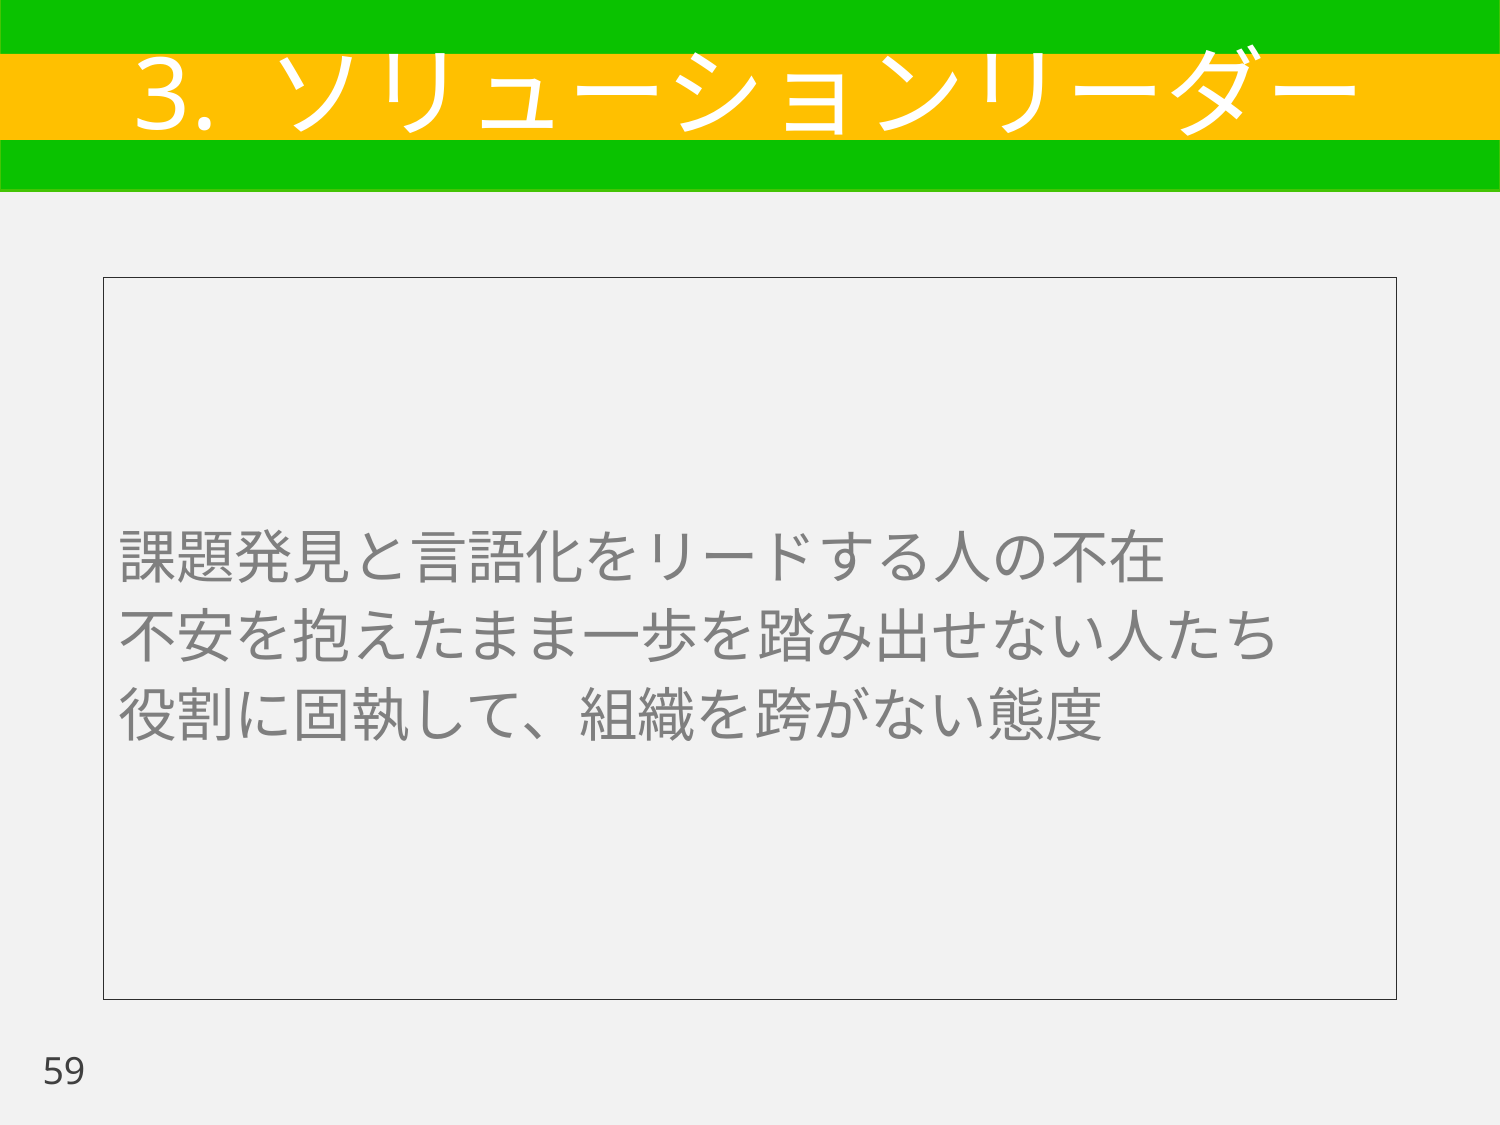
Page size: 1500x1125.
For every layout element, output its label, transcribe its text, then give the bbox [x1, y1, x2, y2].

title 3. ソリューションリーダー [0, 53, 1500, 140]
list 課題発見と言語化をリードする人の不在 不安を抱えたまま一歩を踏み出せない人たち 役割に固執して、組織を跨がない態度 [103, 277, 1397, 1000]
slide_number 59 [27, 1042, 146, 1102]
